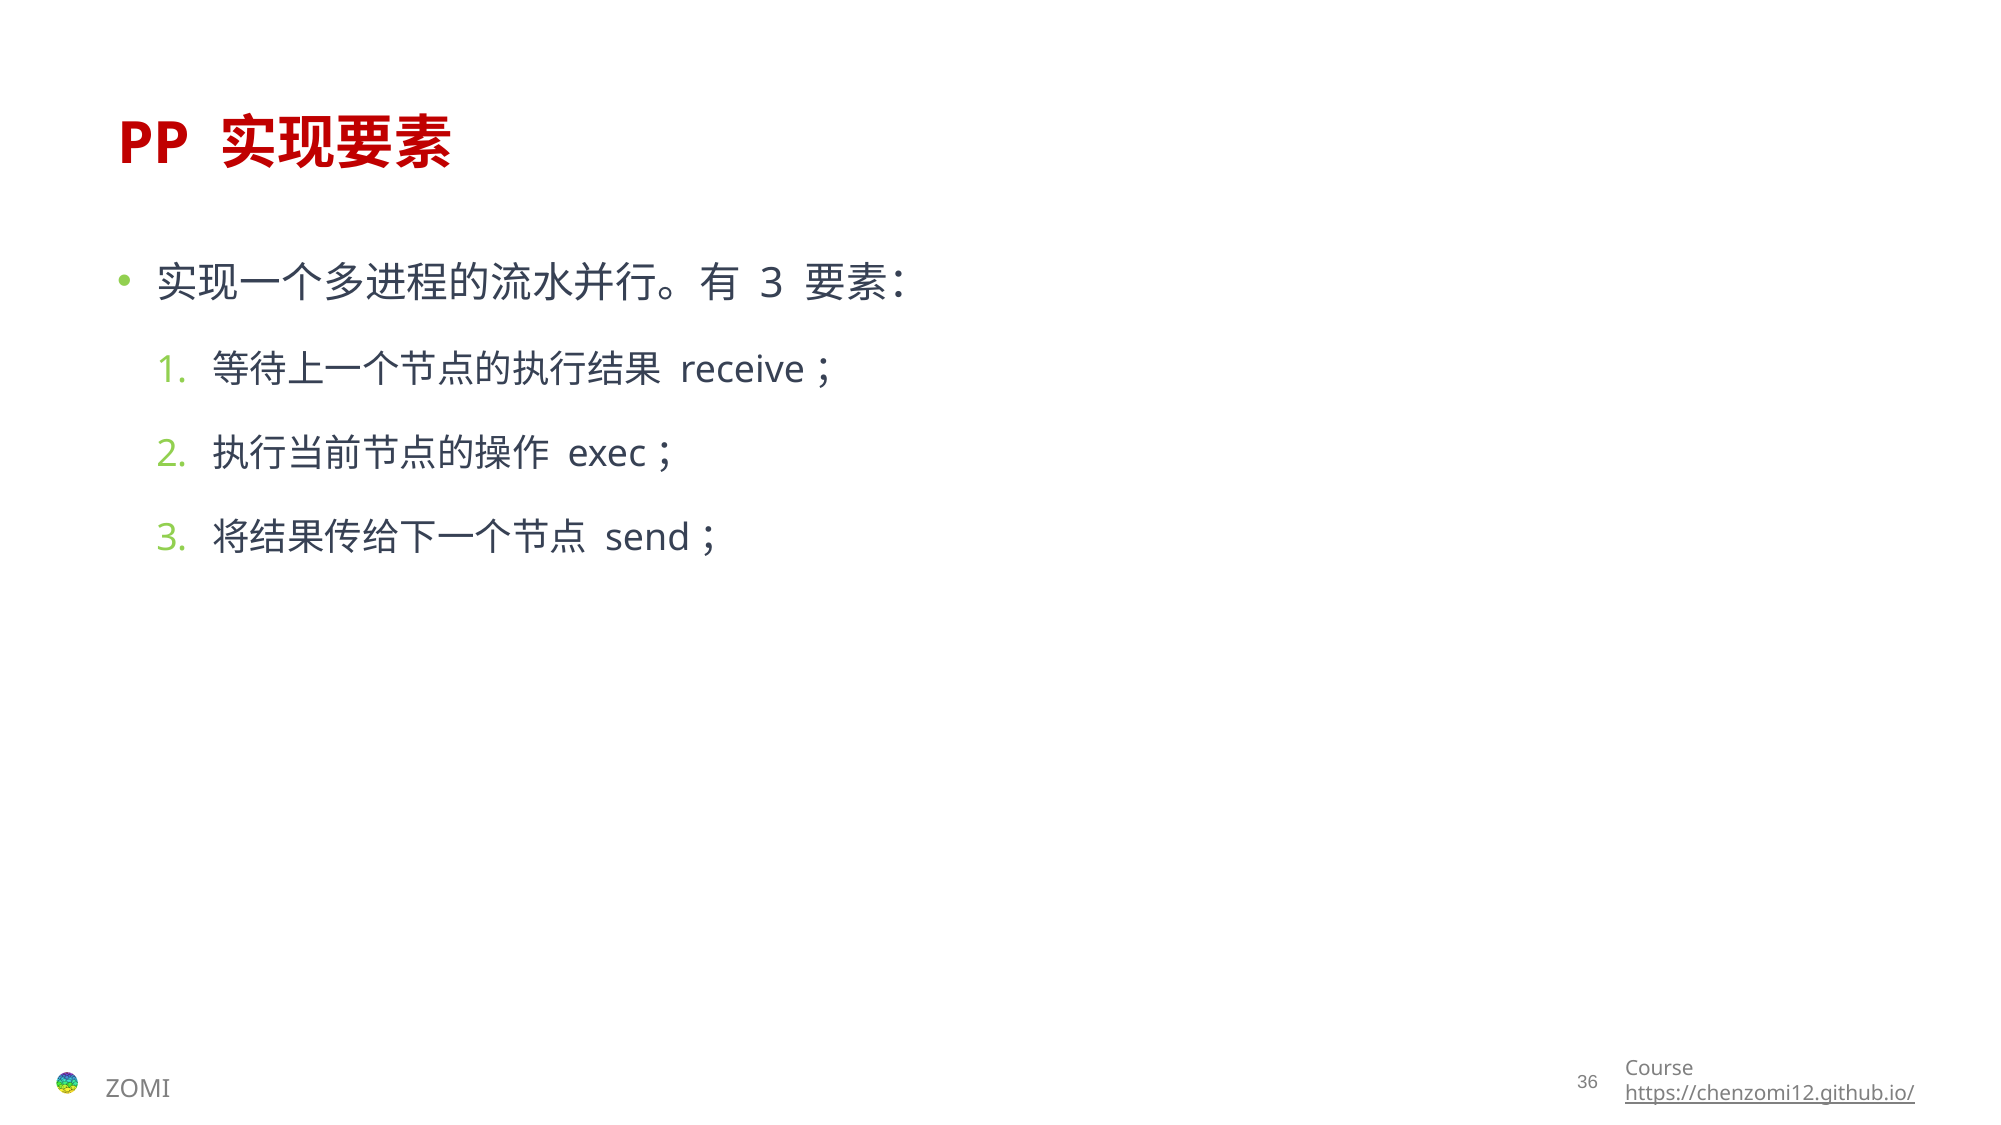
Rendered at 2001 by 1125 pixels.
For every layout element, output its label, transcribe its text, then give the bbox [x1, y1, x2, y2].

list 实现一个多进程的流水并行。有 3 要素： 等待上一个节点的执行结果 receive； 执行当前节点的操作 exec； 将结果传给下一个节点 send； [102, 223, 1901, 1043]
title PP 实现要素 [102, 91, 1901, 189]
picture [57, 1073, 77, 1093]
